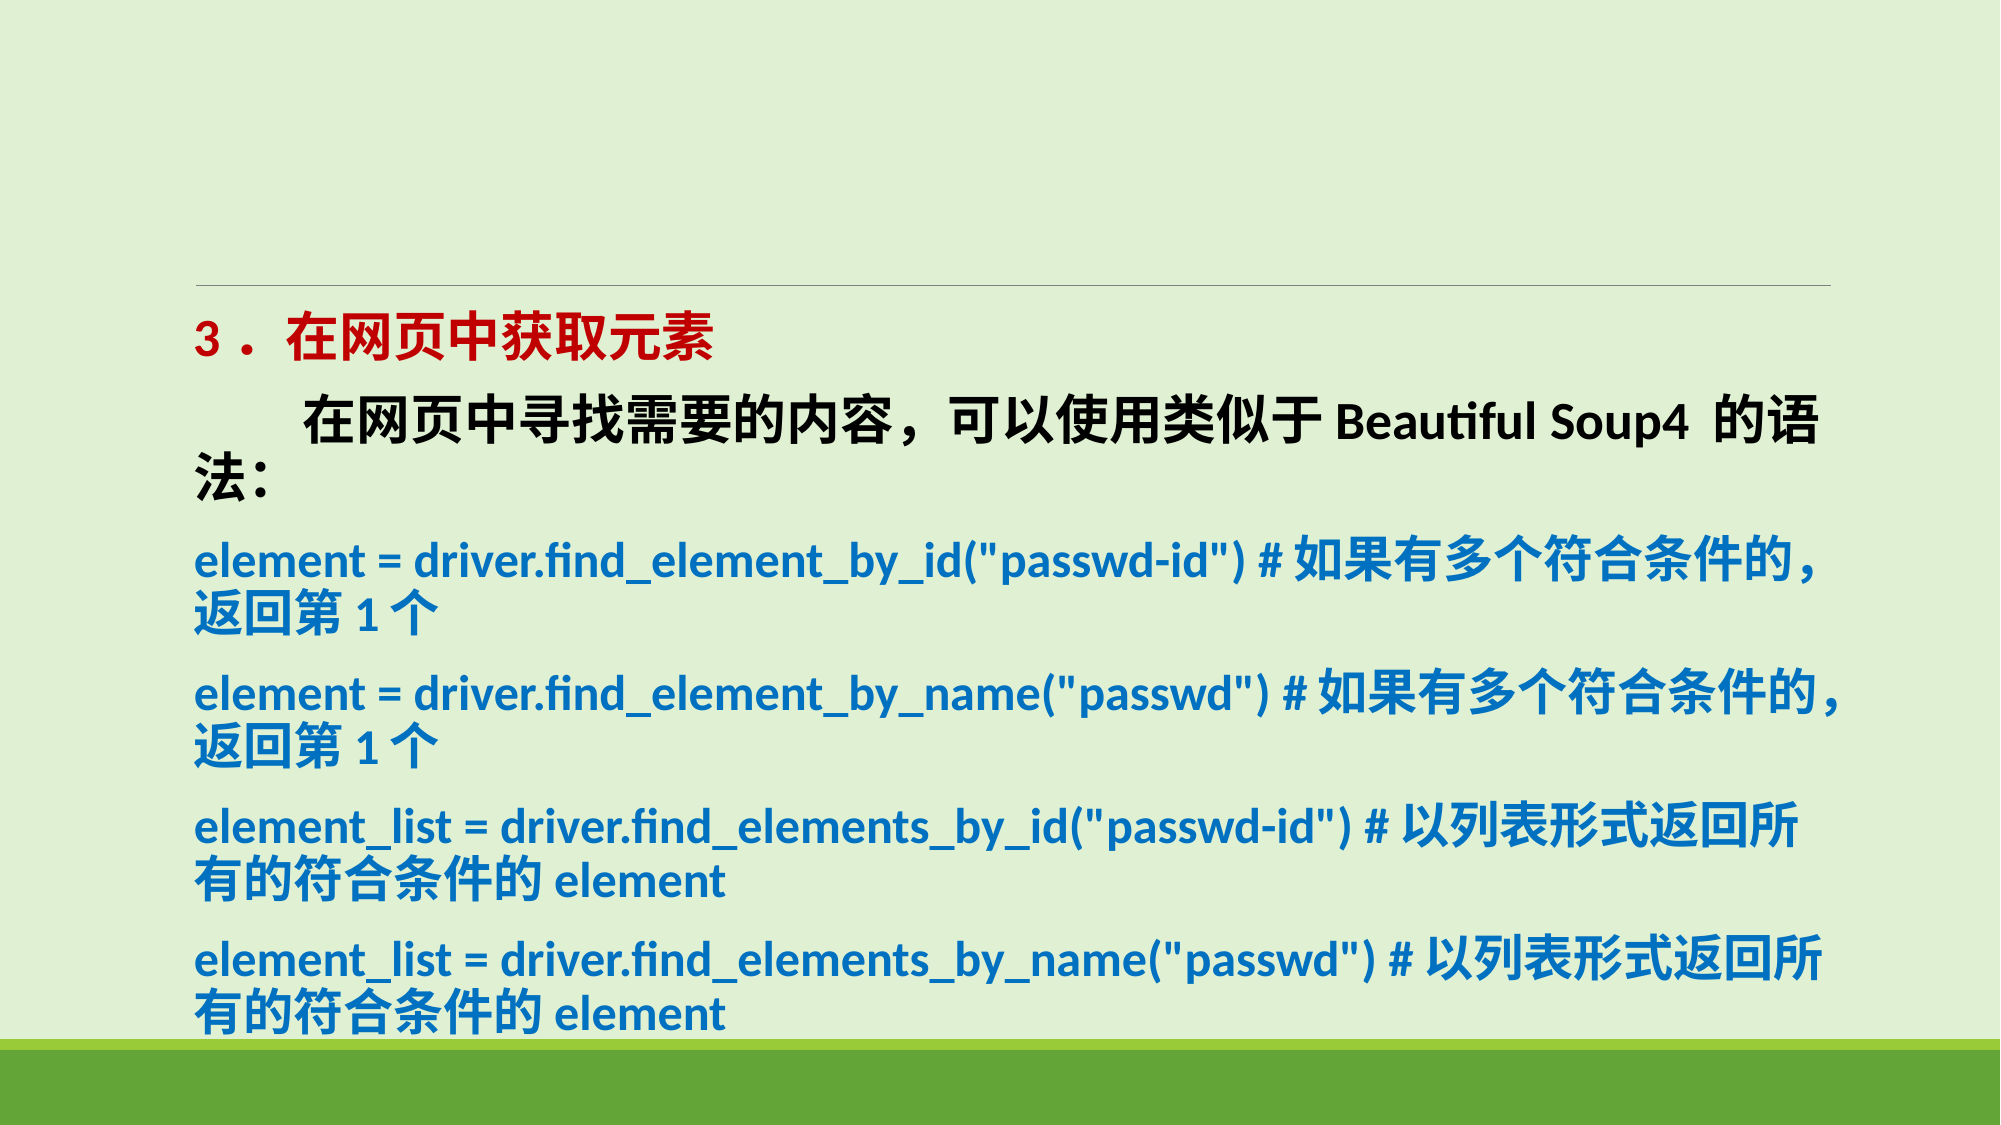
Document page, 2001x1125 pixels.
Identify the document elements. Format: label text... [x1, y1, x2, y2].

list 3．在网页中获取元素 在网页中寻找需要的内容，可以使用类似于Beautiful Soup4 的语法： element = driver.find_element_by_id("passwd-id") #如果有多个符合条件的，返回第1个 element = driver.find_element_by_name("passwd") #如果有多个符合条件的，返回第1个 element_list = driver.find_elements_by_id("passwd-id") #以列表形式返回所有的符合条件的element element_list = driver.find_elements_by_name("passwd") #以列表形式返回所有的符合条件的element [180, 302, 1830, 1058]
